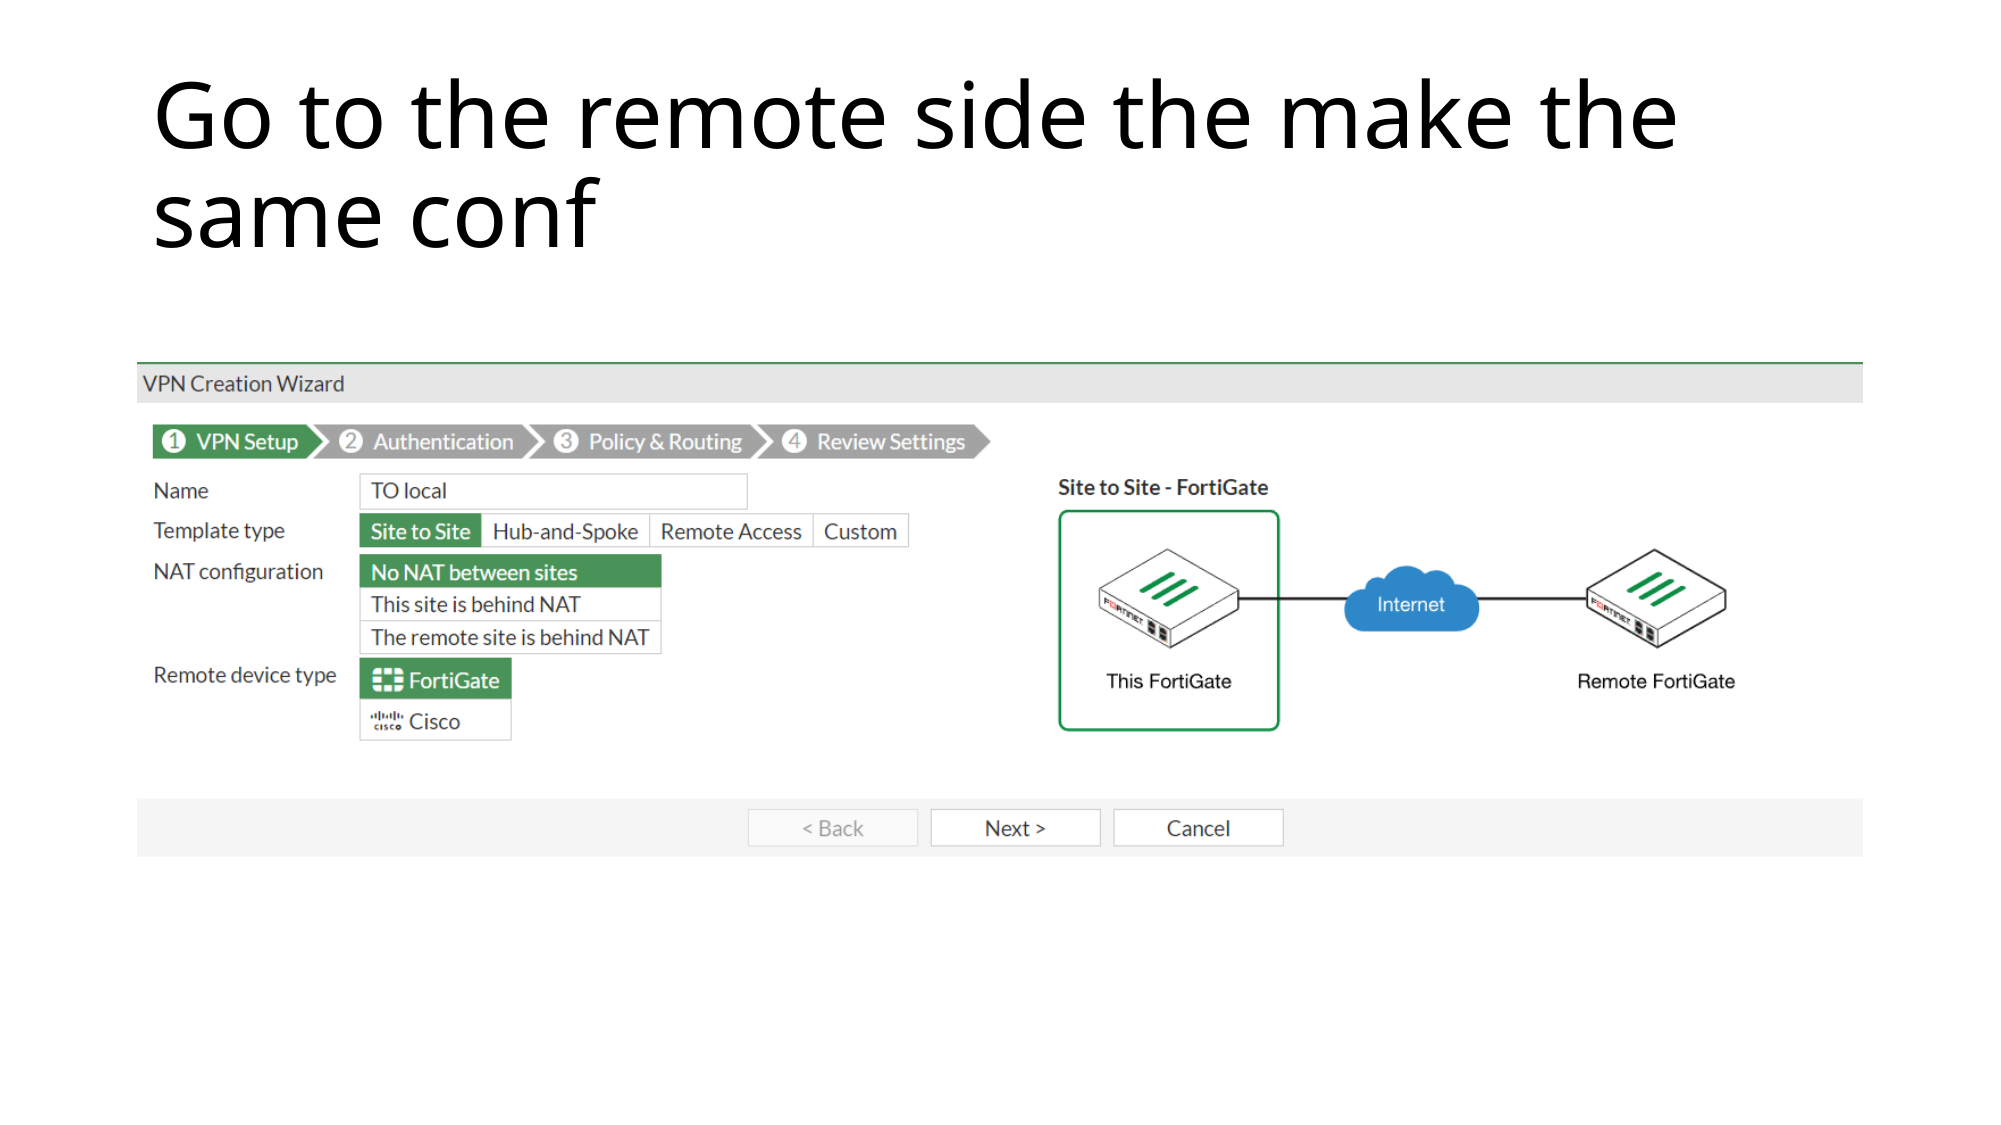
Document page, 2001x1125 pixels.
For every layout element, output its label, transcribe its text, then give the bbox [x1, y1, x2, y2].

title Go to the remote side the make the same conf [137, 59, 1863, 278]
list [136, 362, 1863, 951]
